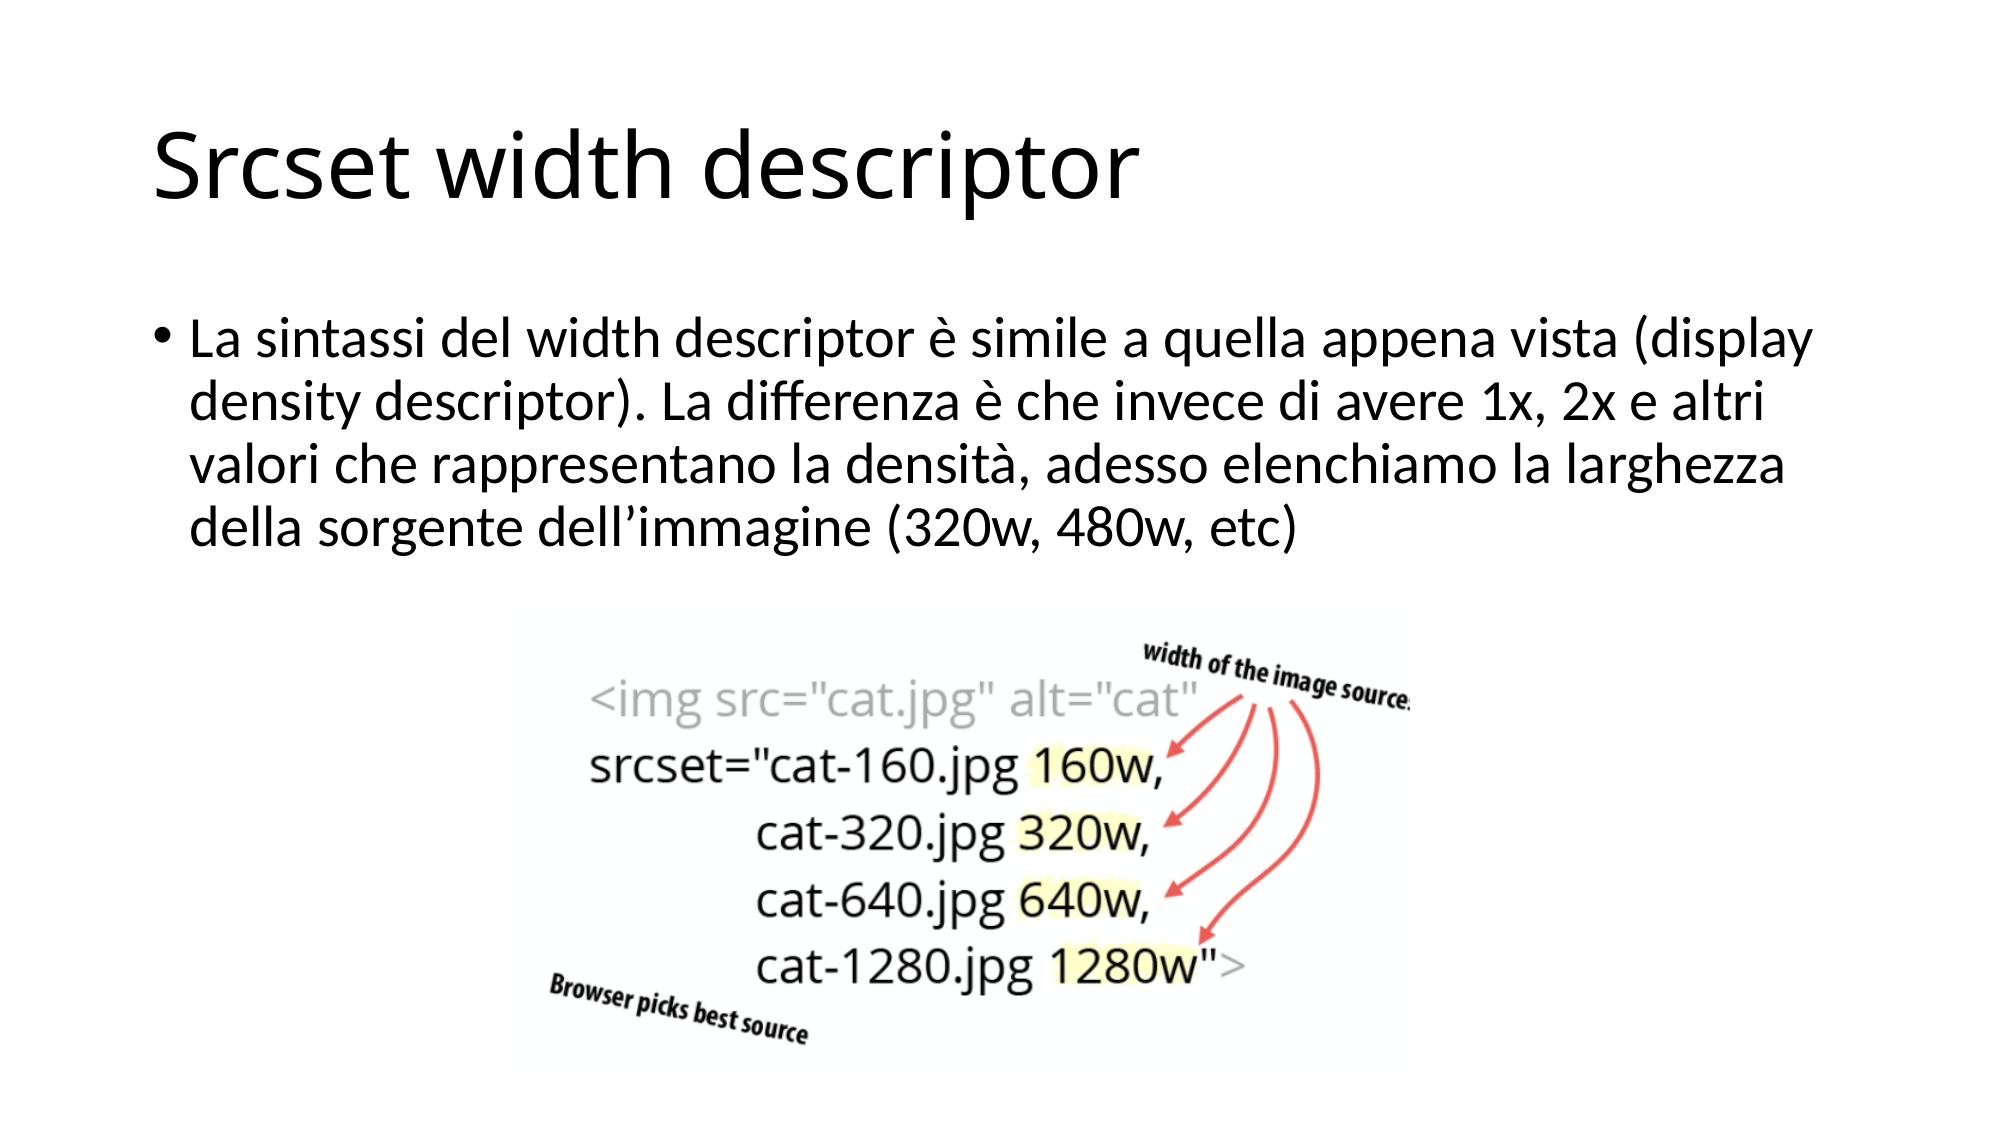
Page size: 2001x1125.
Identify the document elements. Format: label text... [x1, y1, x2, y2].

title Srcset width descriptor [137, 59, 1863, 278]
picture [509, 605, 1422, 1065]
list La sintassi del width descriptor è simile a quella appena vista (display density descriptor). La differenza è che invece di avere 1x, 2x e altri valori che rappresentano la densità, adesso elenchiamo la larghezza della sorgente dell’immagine (320w, 480w, etc) [137, 299, 1863, 1014]
